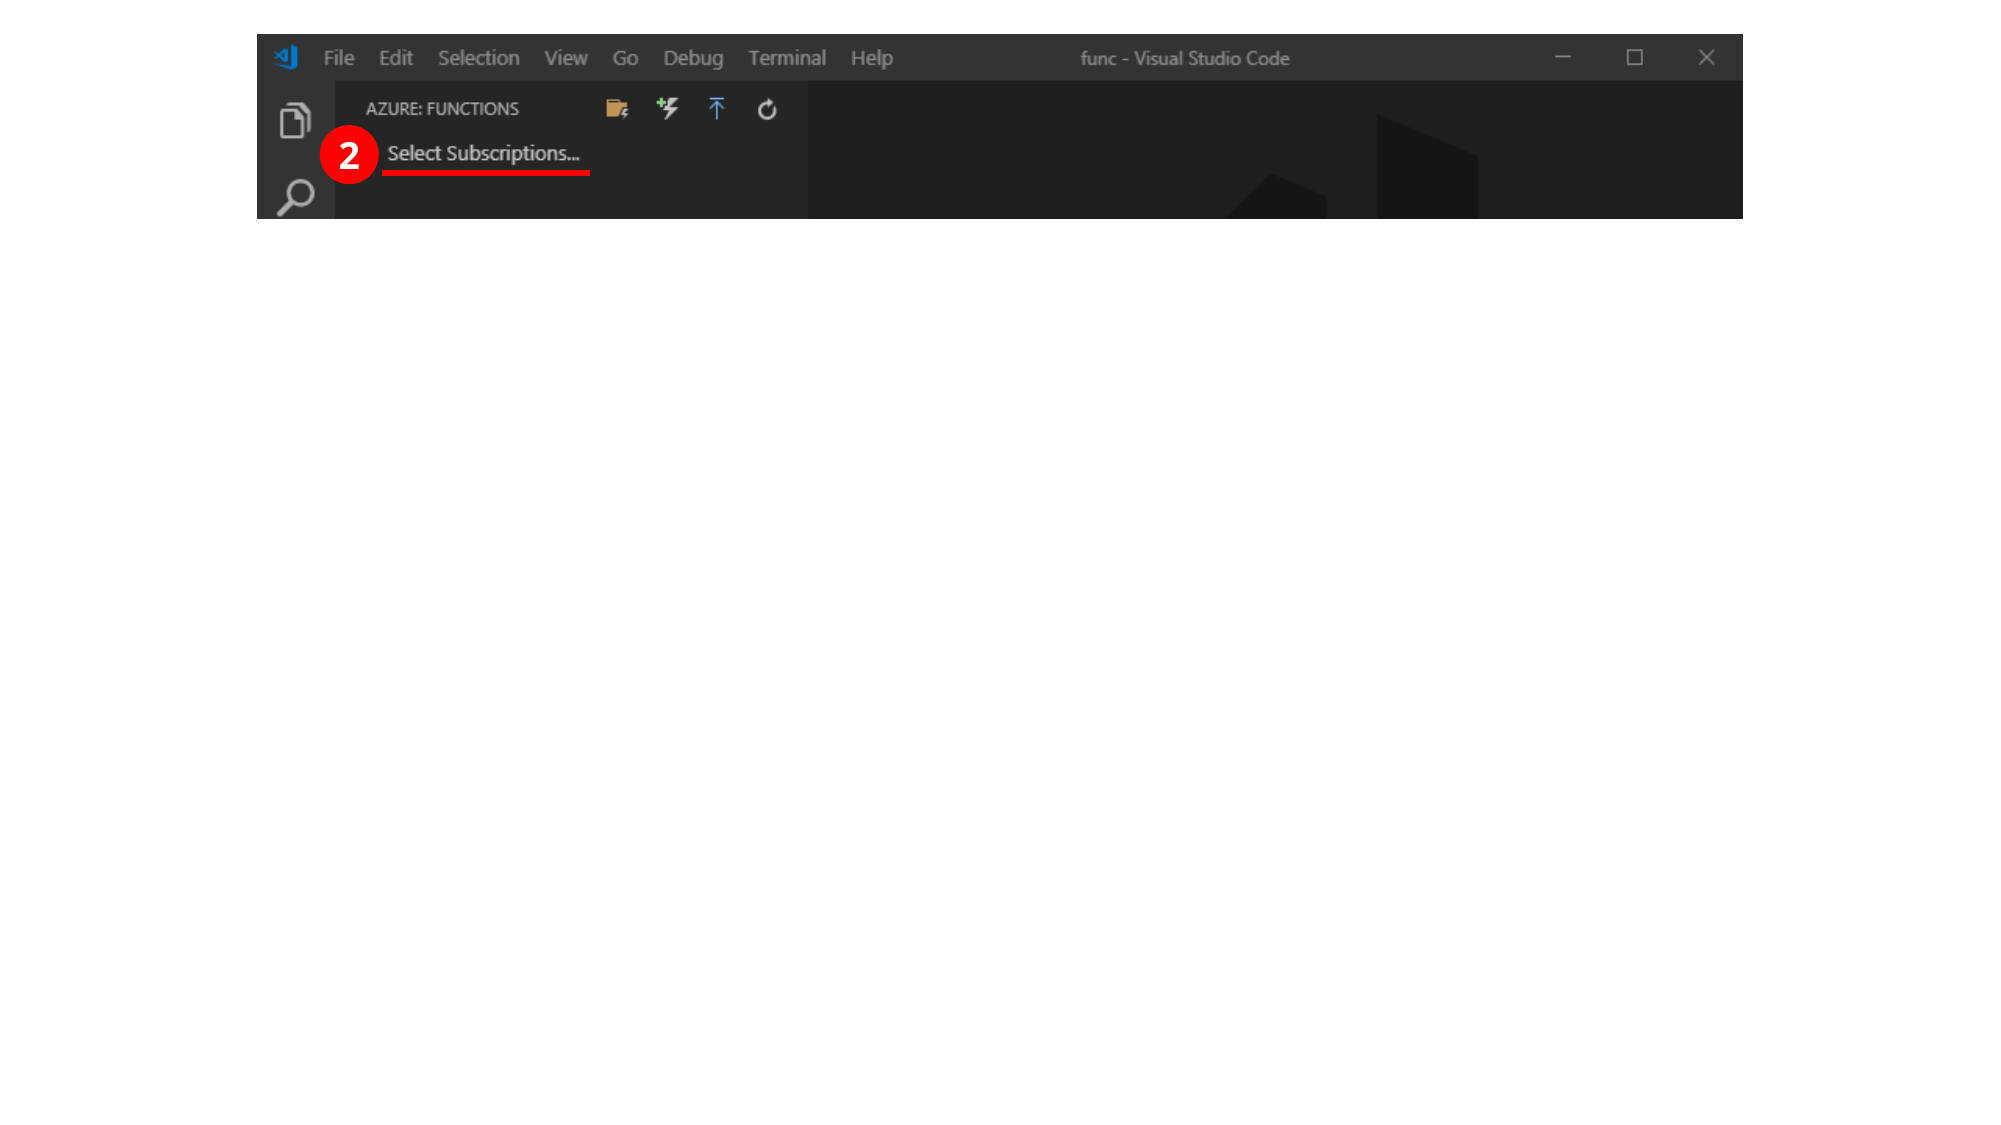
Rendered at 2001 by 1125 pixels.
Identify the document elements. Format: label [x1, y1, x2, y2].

picture [256, 34, 1743, 219]
